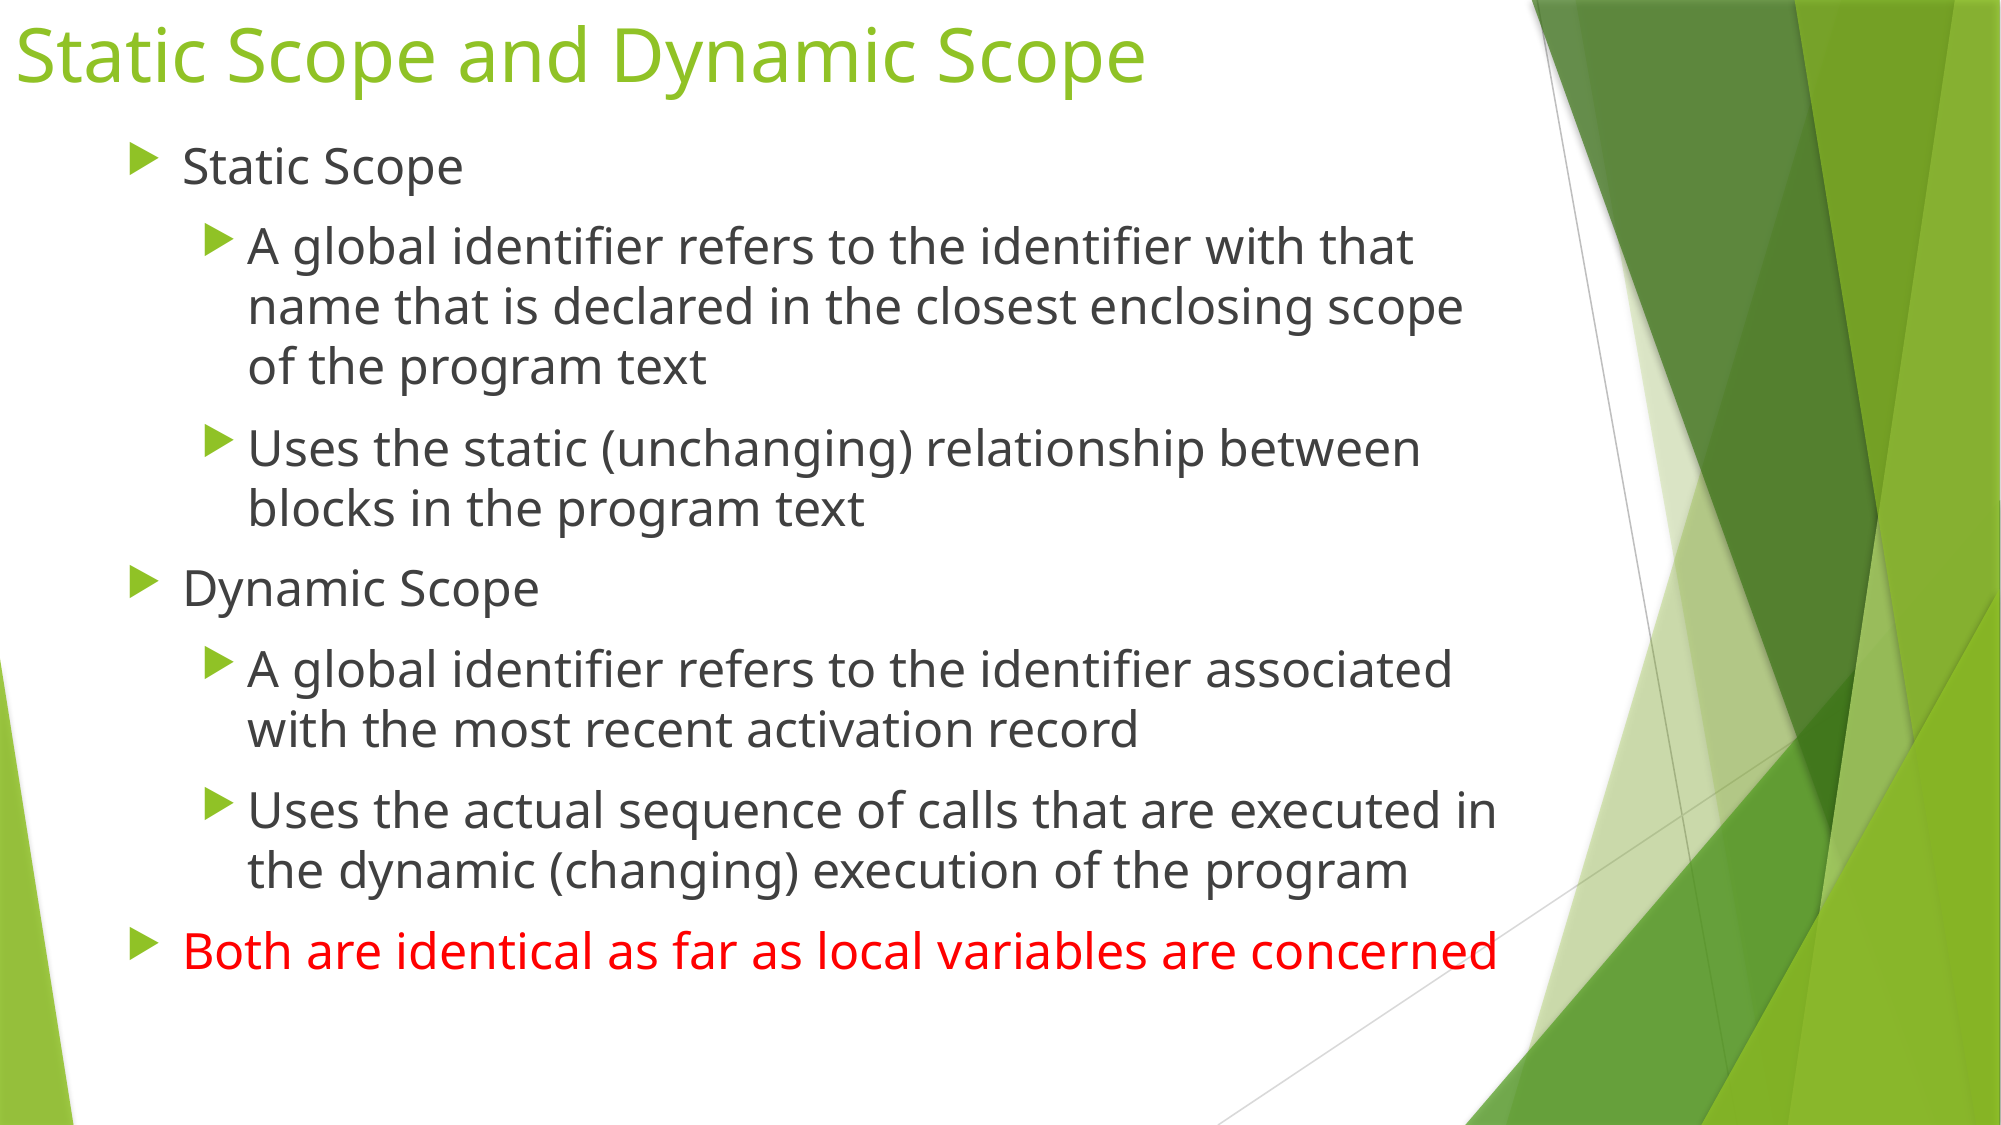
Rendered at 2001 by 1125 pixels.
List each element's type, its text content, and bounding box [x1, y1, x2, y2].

title Static Scope and Dynamic Scope [0, 0, 1411, 217]
list Static Scope A global identifier refers to the identifier with that name that is declared in the closest enclosing scope of the program text Uses the static (unchanging) relationship between blocks in the program text Dynamic Scope A global identifier refers to the identifier associated with the most recent activation record Uses the actual sequence of calls that are executed in the dynamic (changing) execution of the program Both are identical as far as local variables are concerned [111, 126, 1522, 1115]
